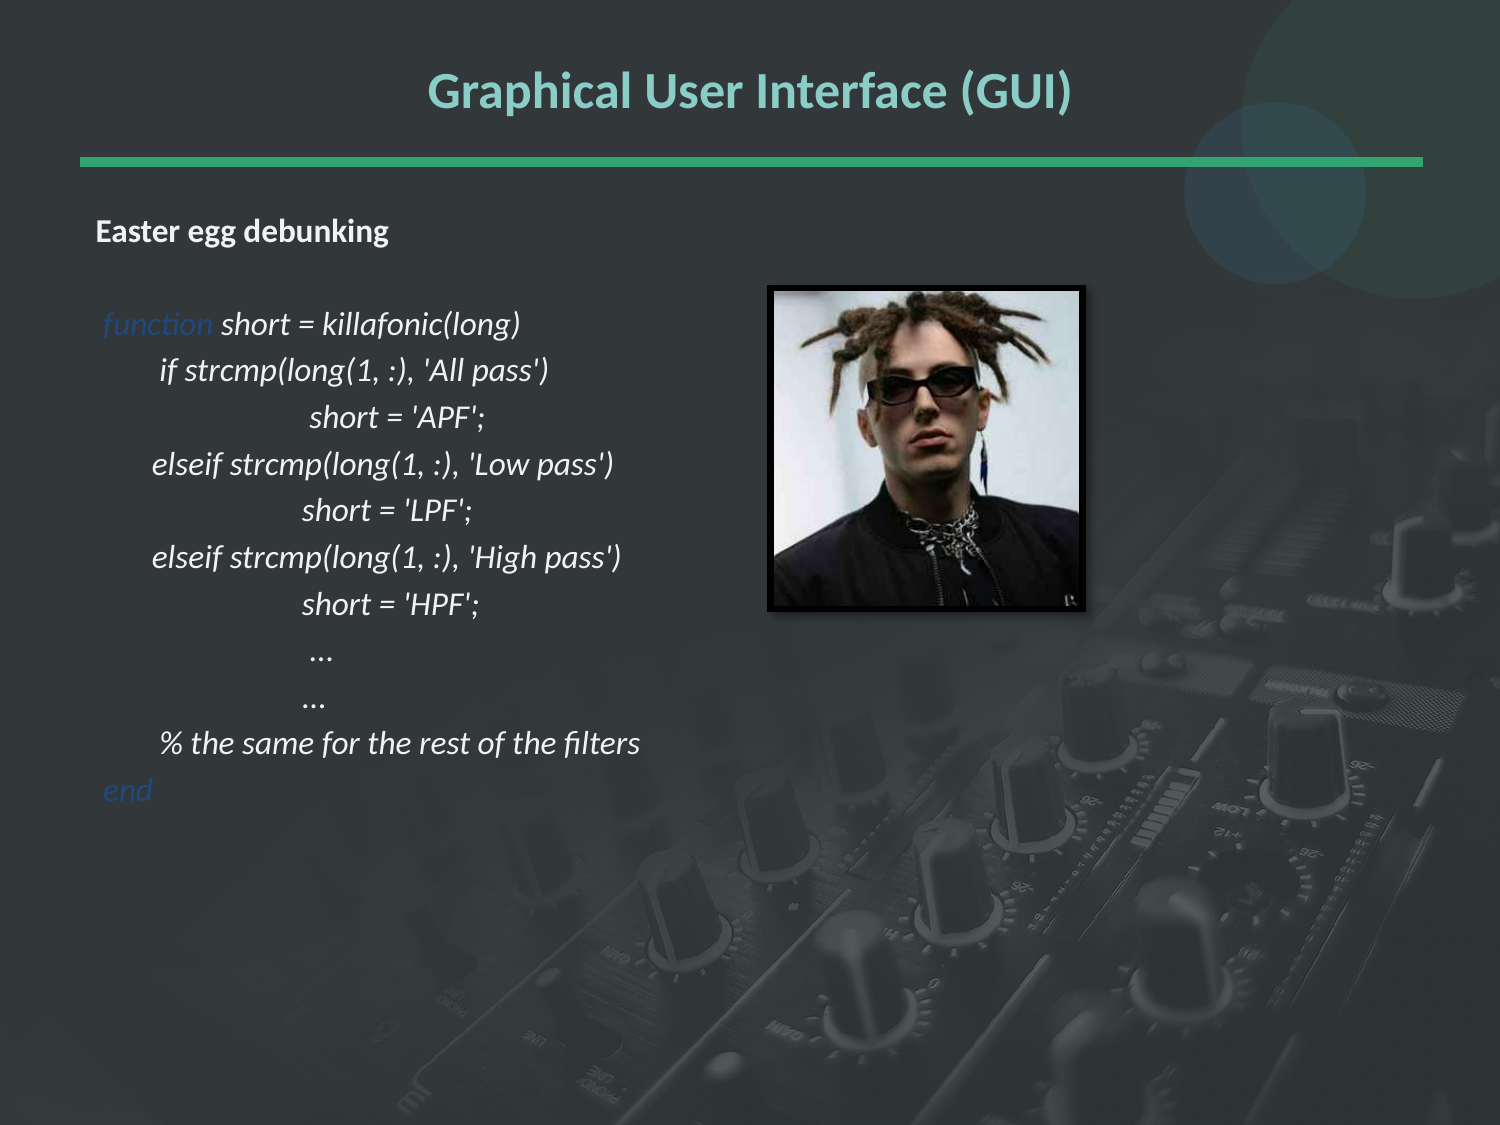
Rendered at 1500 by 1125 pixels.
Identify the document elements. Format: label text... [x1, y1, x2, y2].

list Easter egg debunking function short = killafonic(long) if strcmp(long(1, :), 'All pass') short = 'APF'; elseif strcmp(long(1, :), 'Low pass') short = 'LPF'; elseif strcmp(long(1, :), 'High pass') short = 'HPF'; ... ... % the same for the rest of the filters end [80, 201, 1421, 1047]
title Graphical User Interface (GUI) [80, 22, 1421, 154]
picture [0, 0, 1500, 1125]
